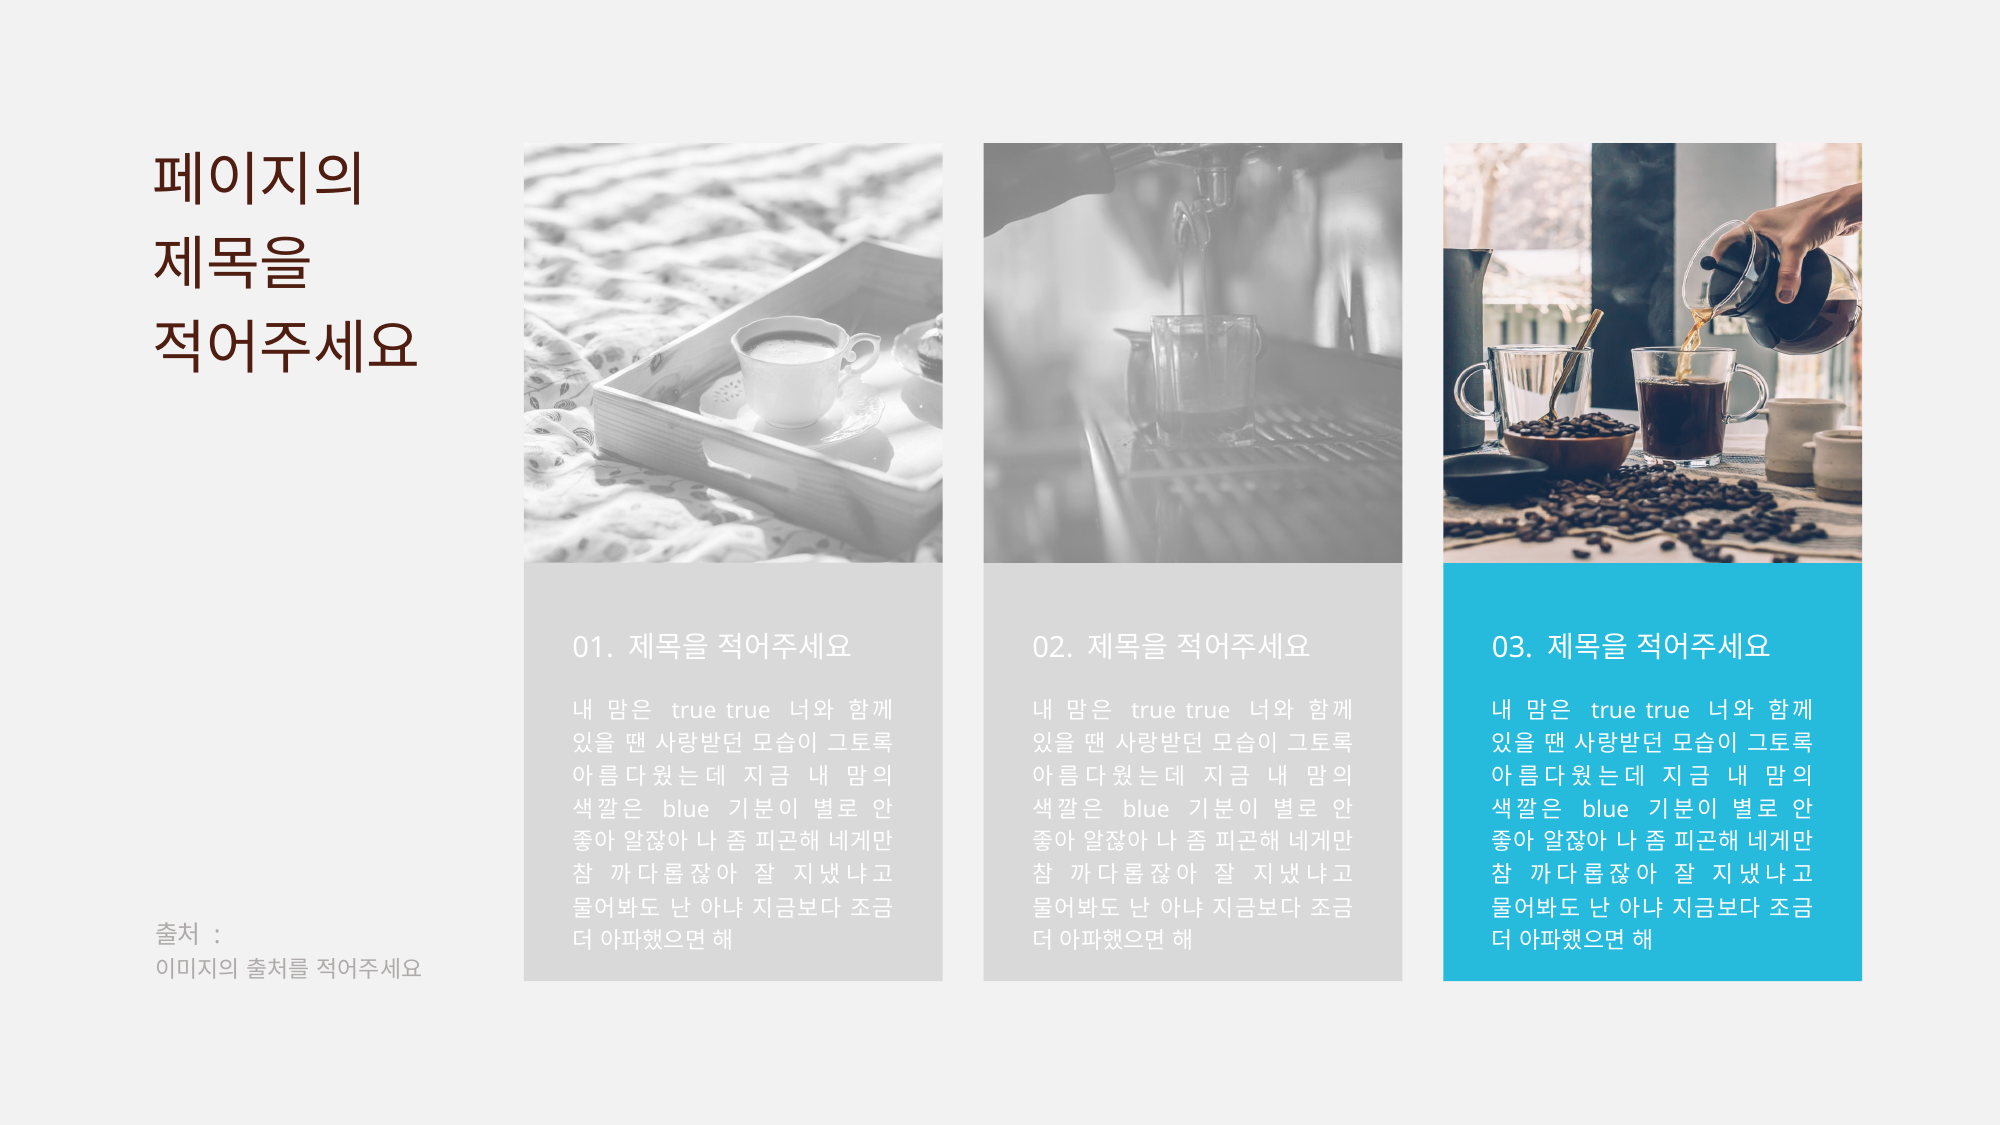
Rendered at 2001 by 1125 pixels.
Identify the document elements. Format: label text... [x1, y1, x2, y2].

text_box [1443, 143, 1863, 982]
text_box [523, 143, 943, 982]
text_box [983, 143, 1403, 982]
text_box 페이지의 제목을 적어주세요 [138, 120, 436, 388]
text_box 출처 : 이미지의 출처를 적어주세요 [140, 905, 438, 990]
